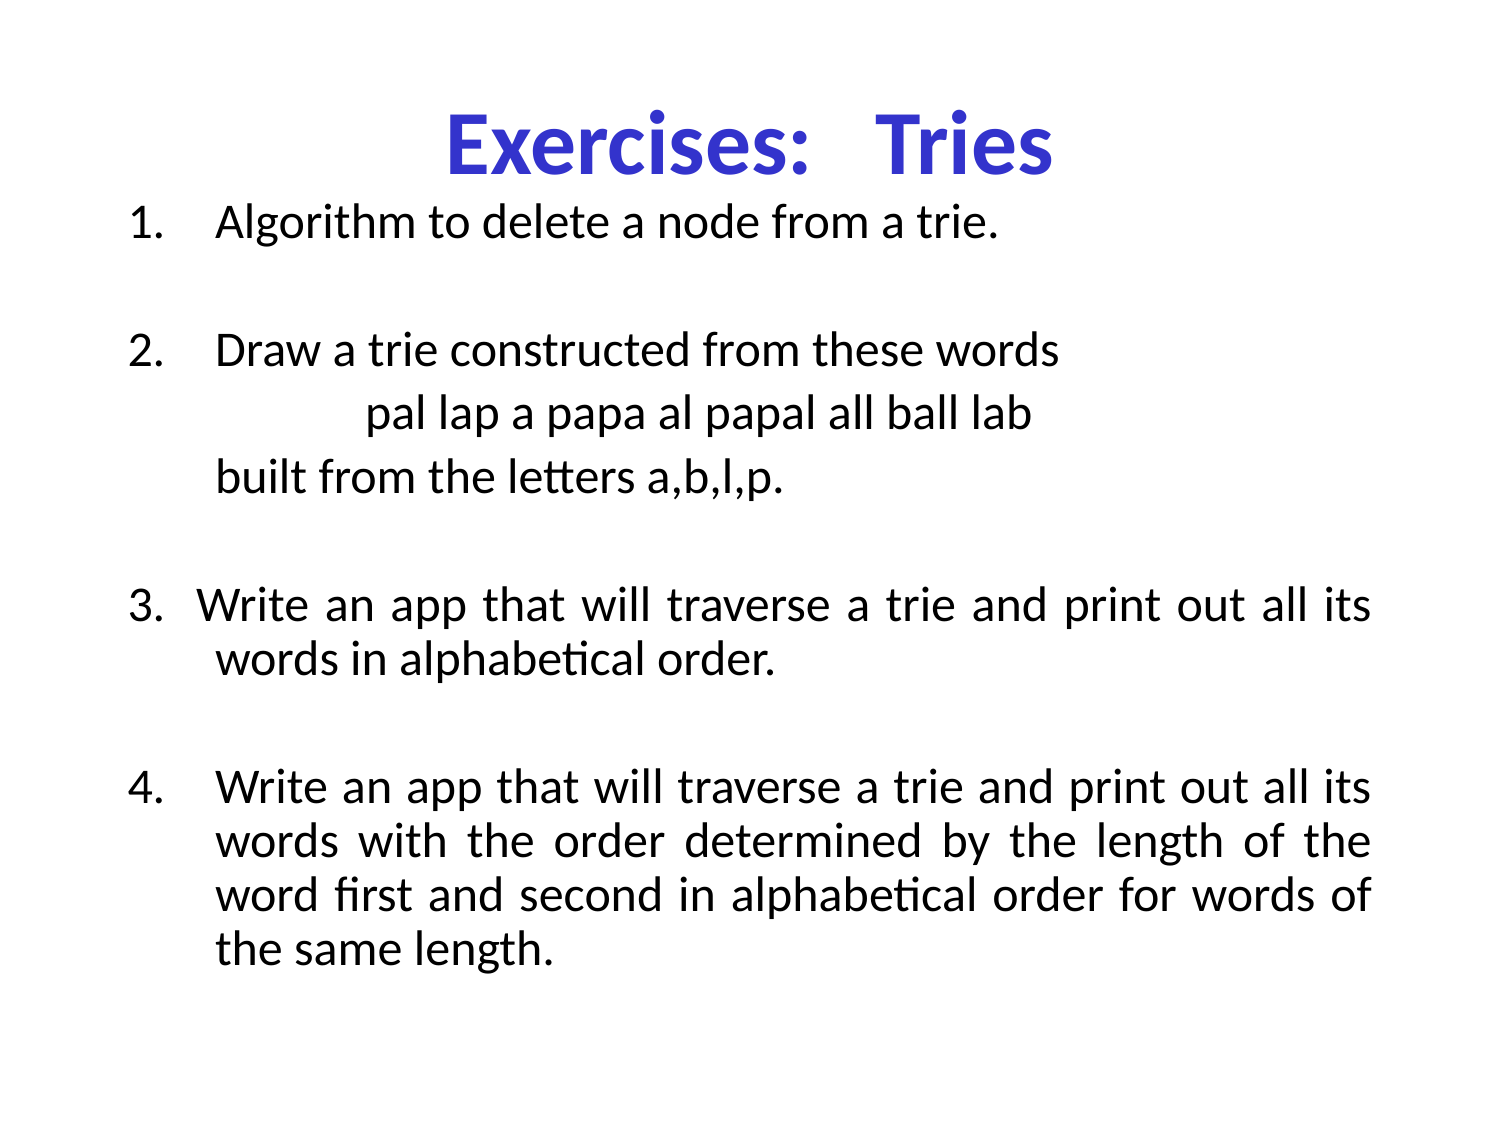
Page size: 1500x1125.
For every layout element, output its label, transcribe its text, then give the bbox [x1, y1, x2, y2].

title Exercises: Tries [112, 50, 1388, 187]
list Algorithm to delete a node from a trie. 2. Draw a trie constructed from these words pal lap a papa al papal all ball lab built from the letters a,b,l,p. 3. Write an app that will traverse a trie and print out all its words in alphabetical order. 4. Write an app that will traverse a trie and print out all its words with the order determined by the length of the word first and second in alphabetical order for words of the same length. [112, 187, 1388, 1000]
